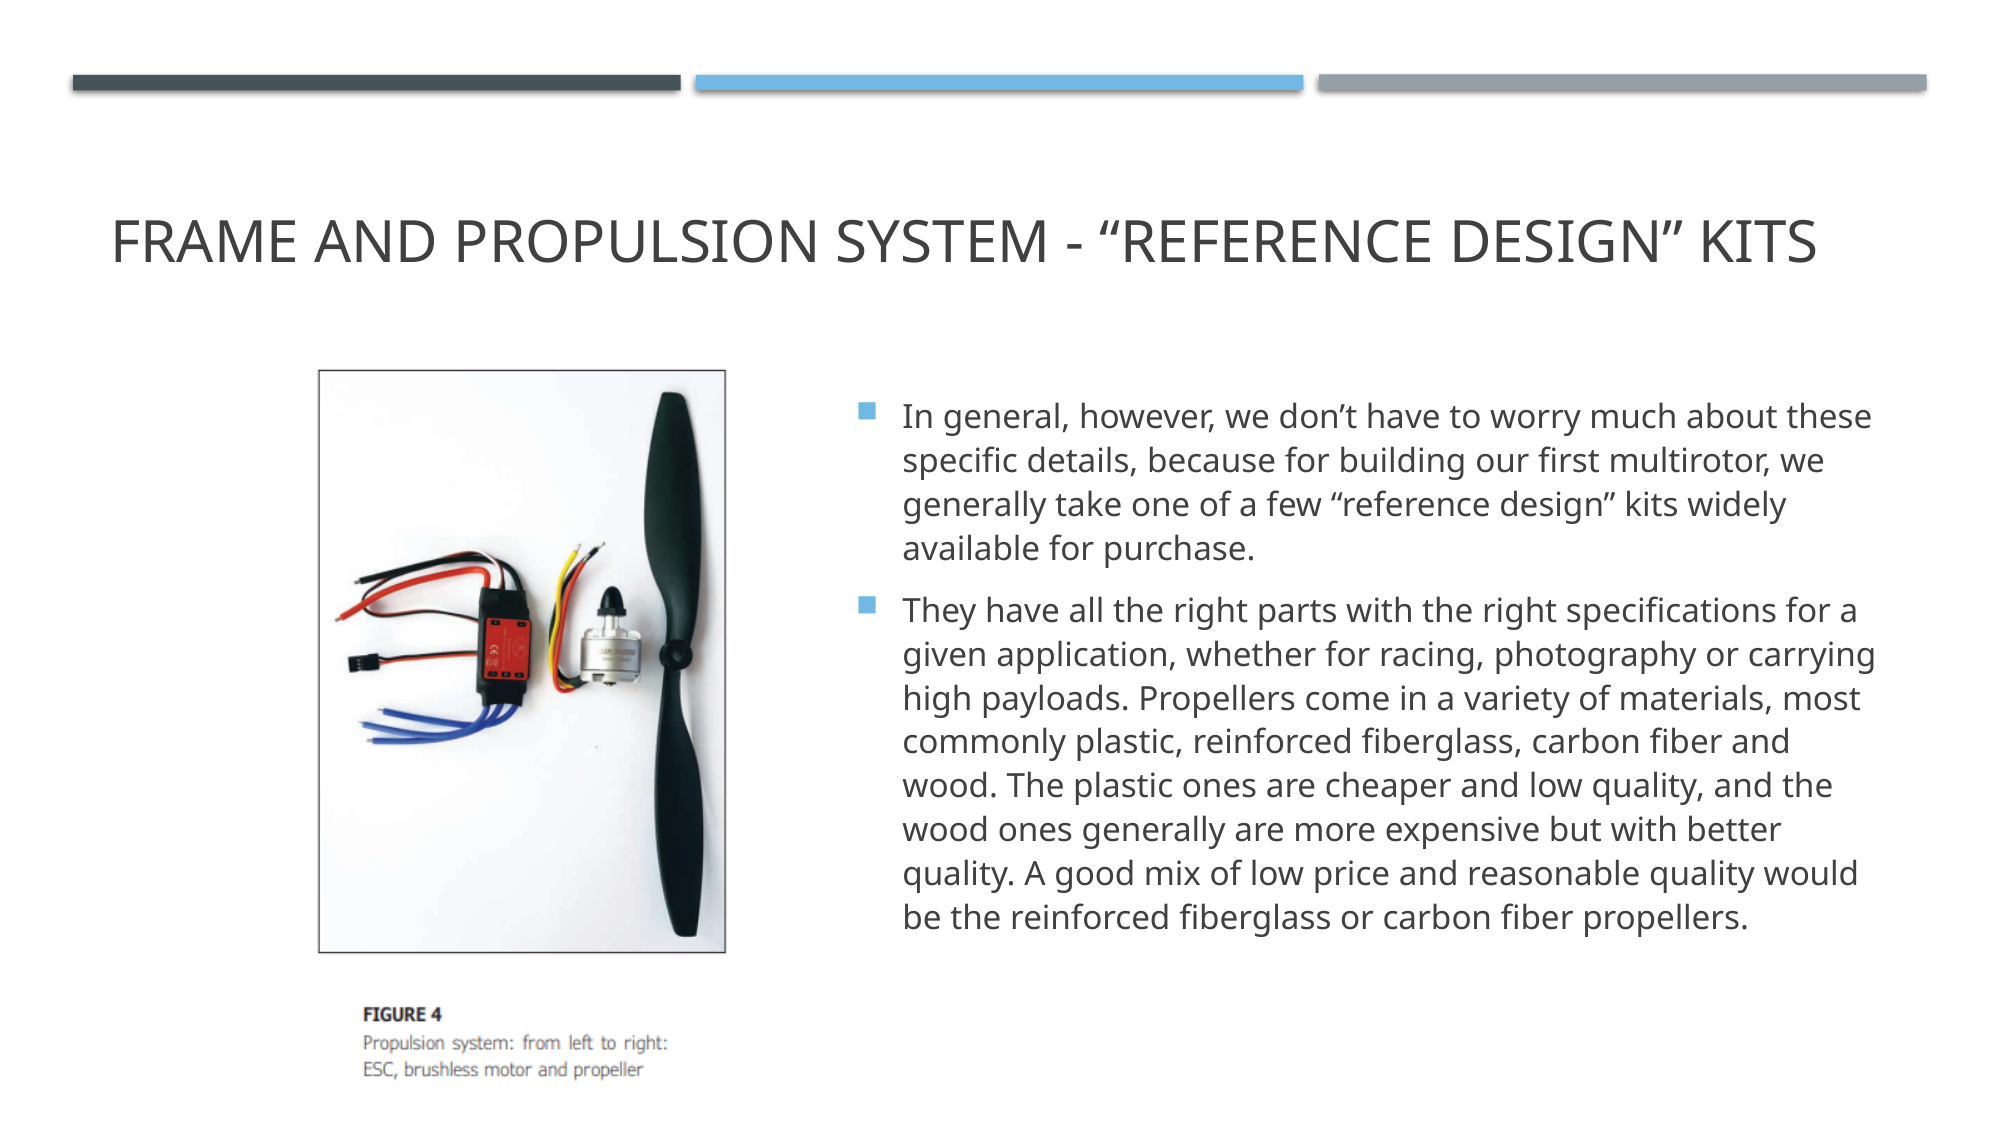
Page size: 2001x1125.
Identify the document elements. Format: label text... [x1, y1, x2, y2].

picture [354, 997, 689, 1093]
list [305, 364, 738, 962]
list In general, however, we don’t have to worry much about these specific details, because for building our first multirotor, we generally take one of a few “reference design” kits widely available for purchase. They have all the right parts with the right specifications for a given application, whether for racing, photography or carrying high payloads. Propellers come in a variety of materials, most commonly plastic, reinforced fiberglass, carbon fiber and wood. The plastic ones are cheaper and low quality, and the wood ones generally are more expensive but with better quality. A good mix of low price and reasonable quality would be the reinforced fiberglass or carbon fiber propellers. [840, 365, 1905, 962]
title FRAME AND PROPULSION SYSTEM - “reference design” kits [95, 119, 1905, 282]
